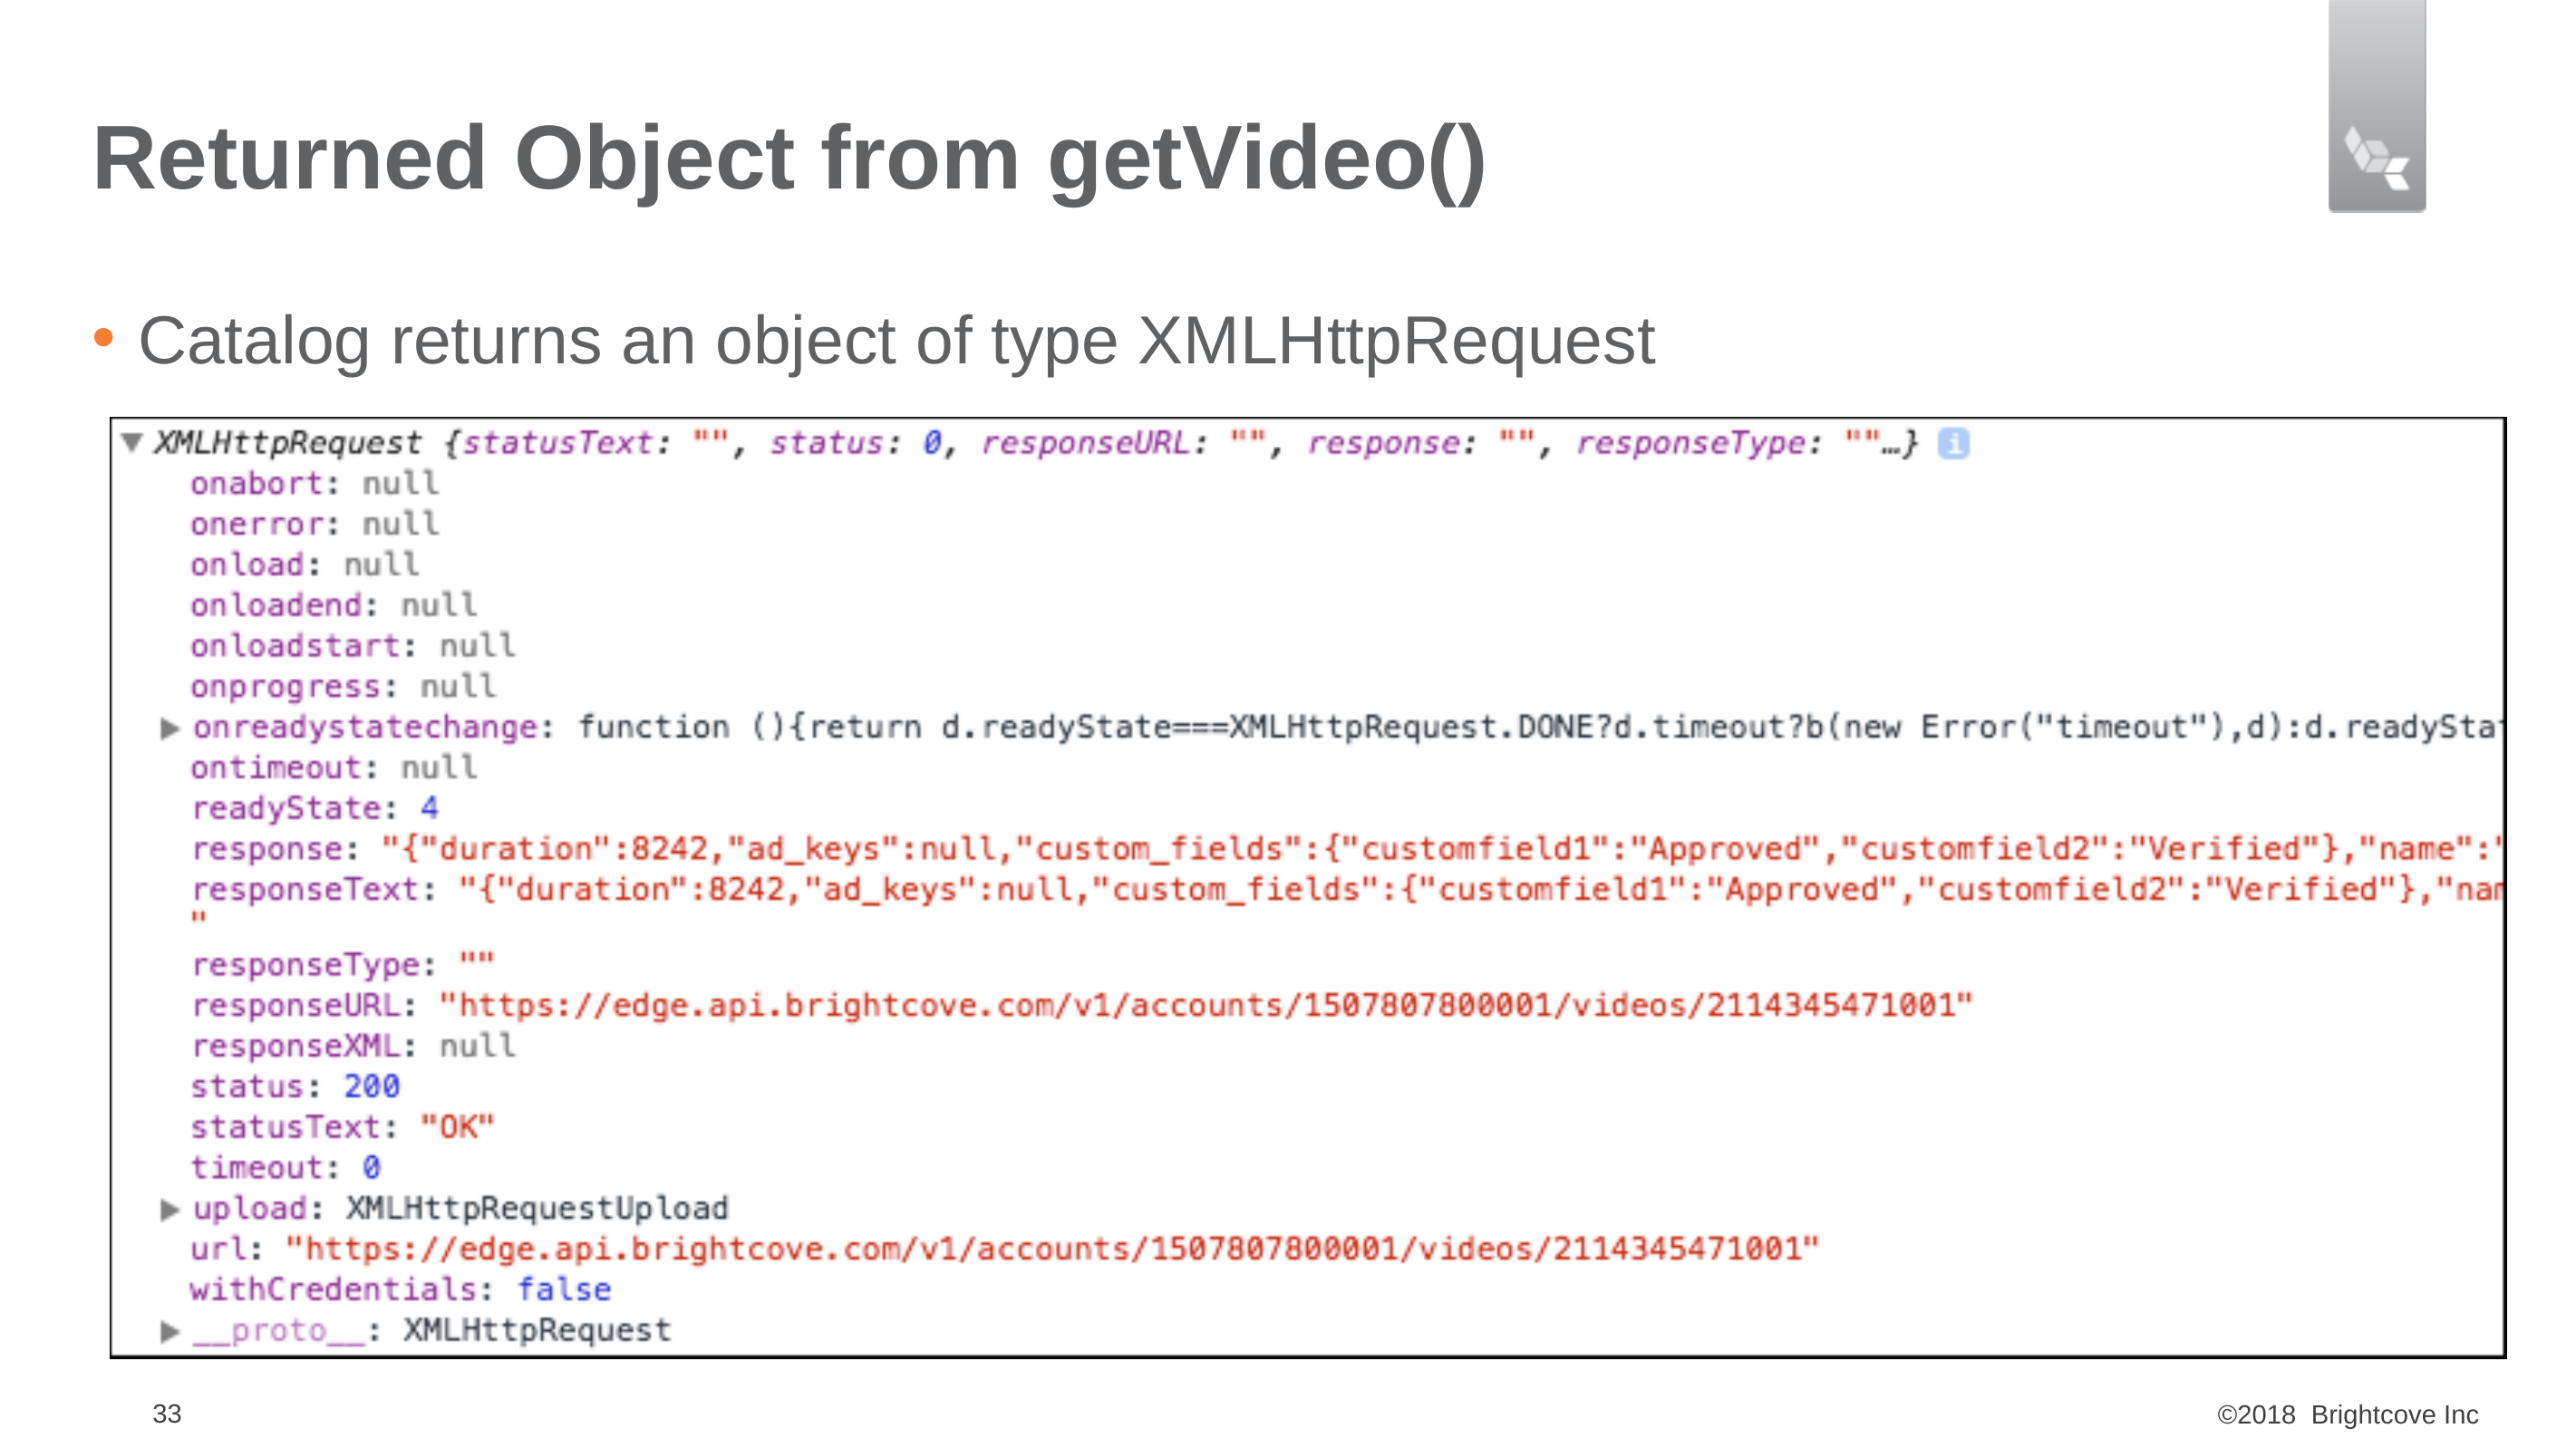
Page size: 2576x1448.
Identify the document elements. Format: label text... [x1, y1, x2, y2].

title Returned Object from getVideo() [80, 43, 2271, 261]
list Catalog returns an object of type XMLHttpRequest [80, 283, 2442, 1303]
picture [2329, 0, 2428, 213]
picture [109, 417, 2507, 1359]
slide_number 33 [143, 1390, 189, 1434]
